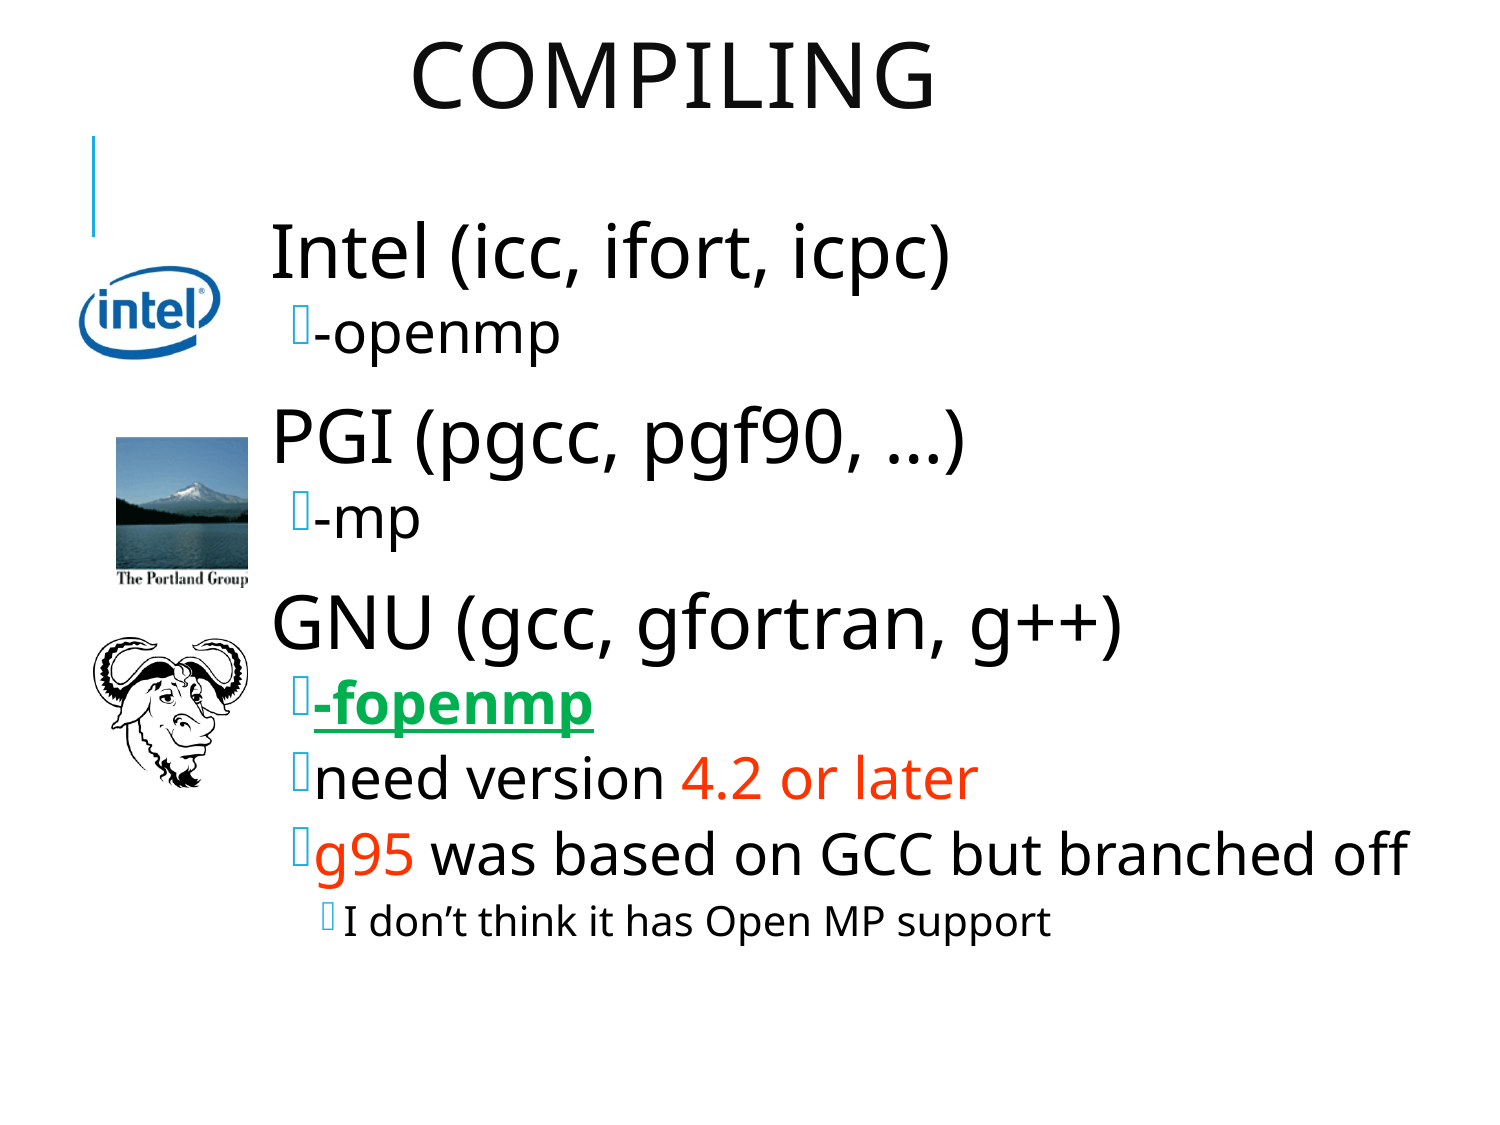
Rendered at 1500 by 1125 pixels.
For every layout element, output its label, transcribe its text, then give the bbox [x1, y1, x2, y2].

picture [49, 237, 248, 388]
list Intel (icc, ifort, icpc) -openmp PGI (pgcc, pgf90, …) -mp GNU (gcc, gfortran, g++) -fopenmp need version 4.2 or later g95 was based on GCC but branched off I don’t think it has Open MP support [262, 206, 1500, 1069]
picture [93, 637, 248, 788]
picture [116, 437, 248, 588]
title Compiling [394, 0, 1500, 164]
